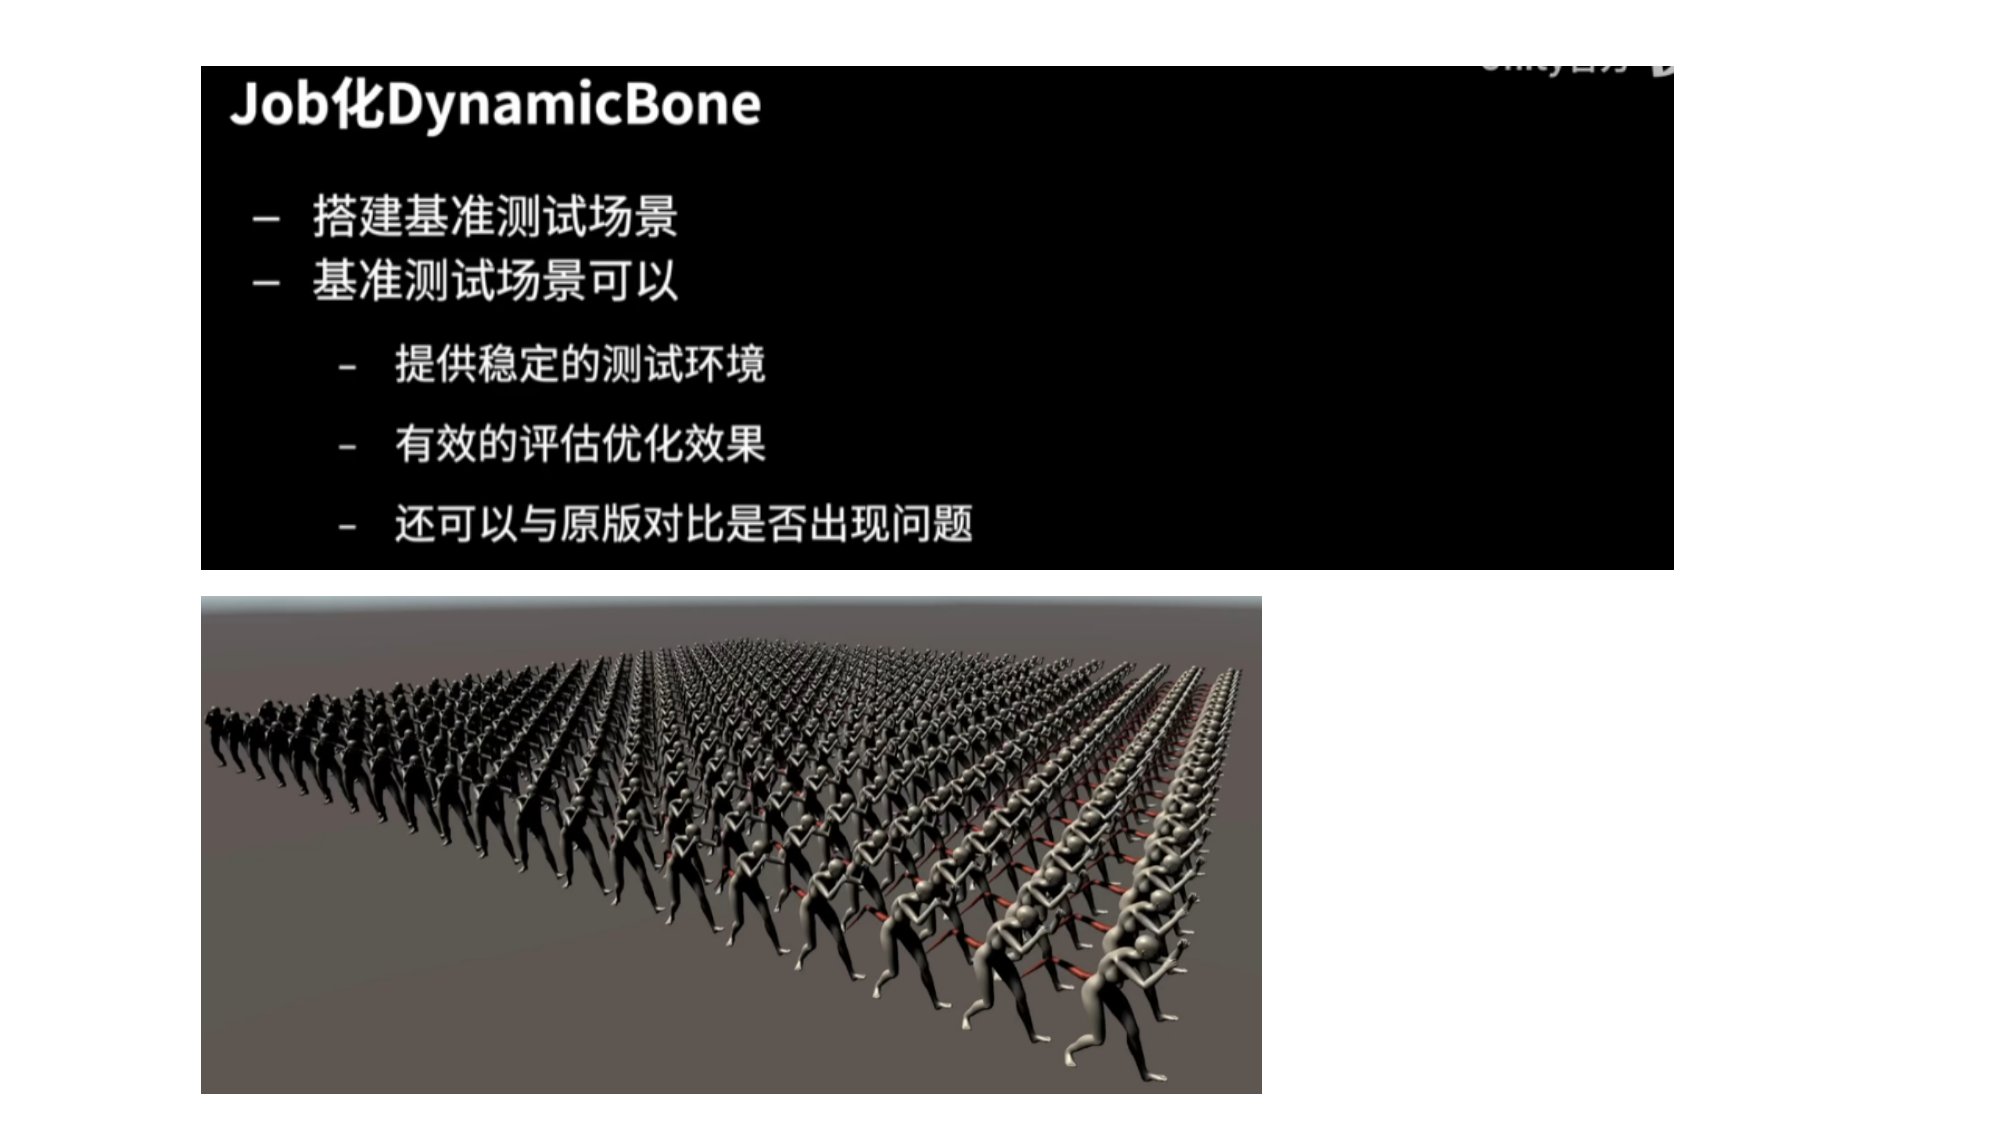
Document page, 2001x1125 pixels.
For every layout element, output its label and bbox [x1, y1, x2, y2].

picture [201, 596, 1262, 1094]
picture [201, 65, 1674, 570]
